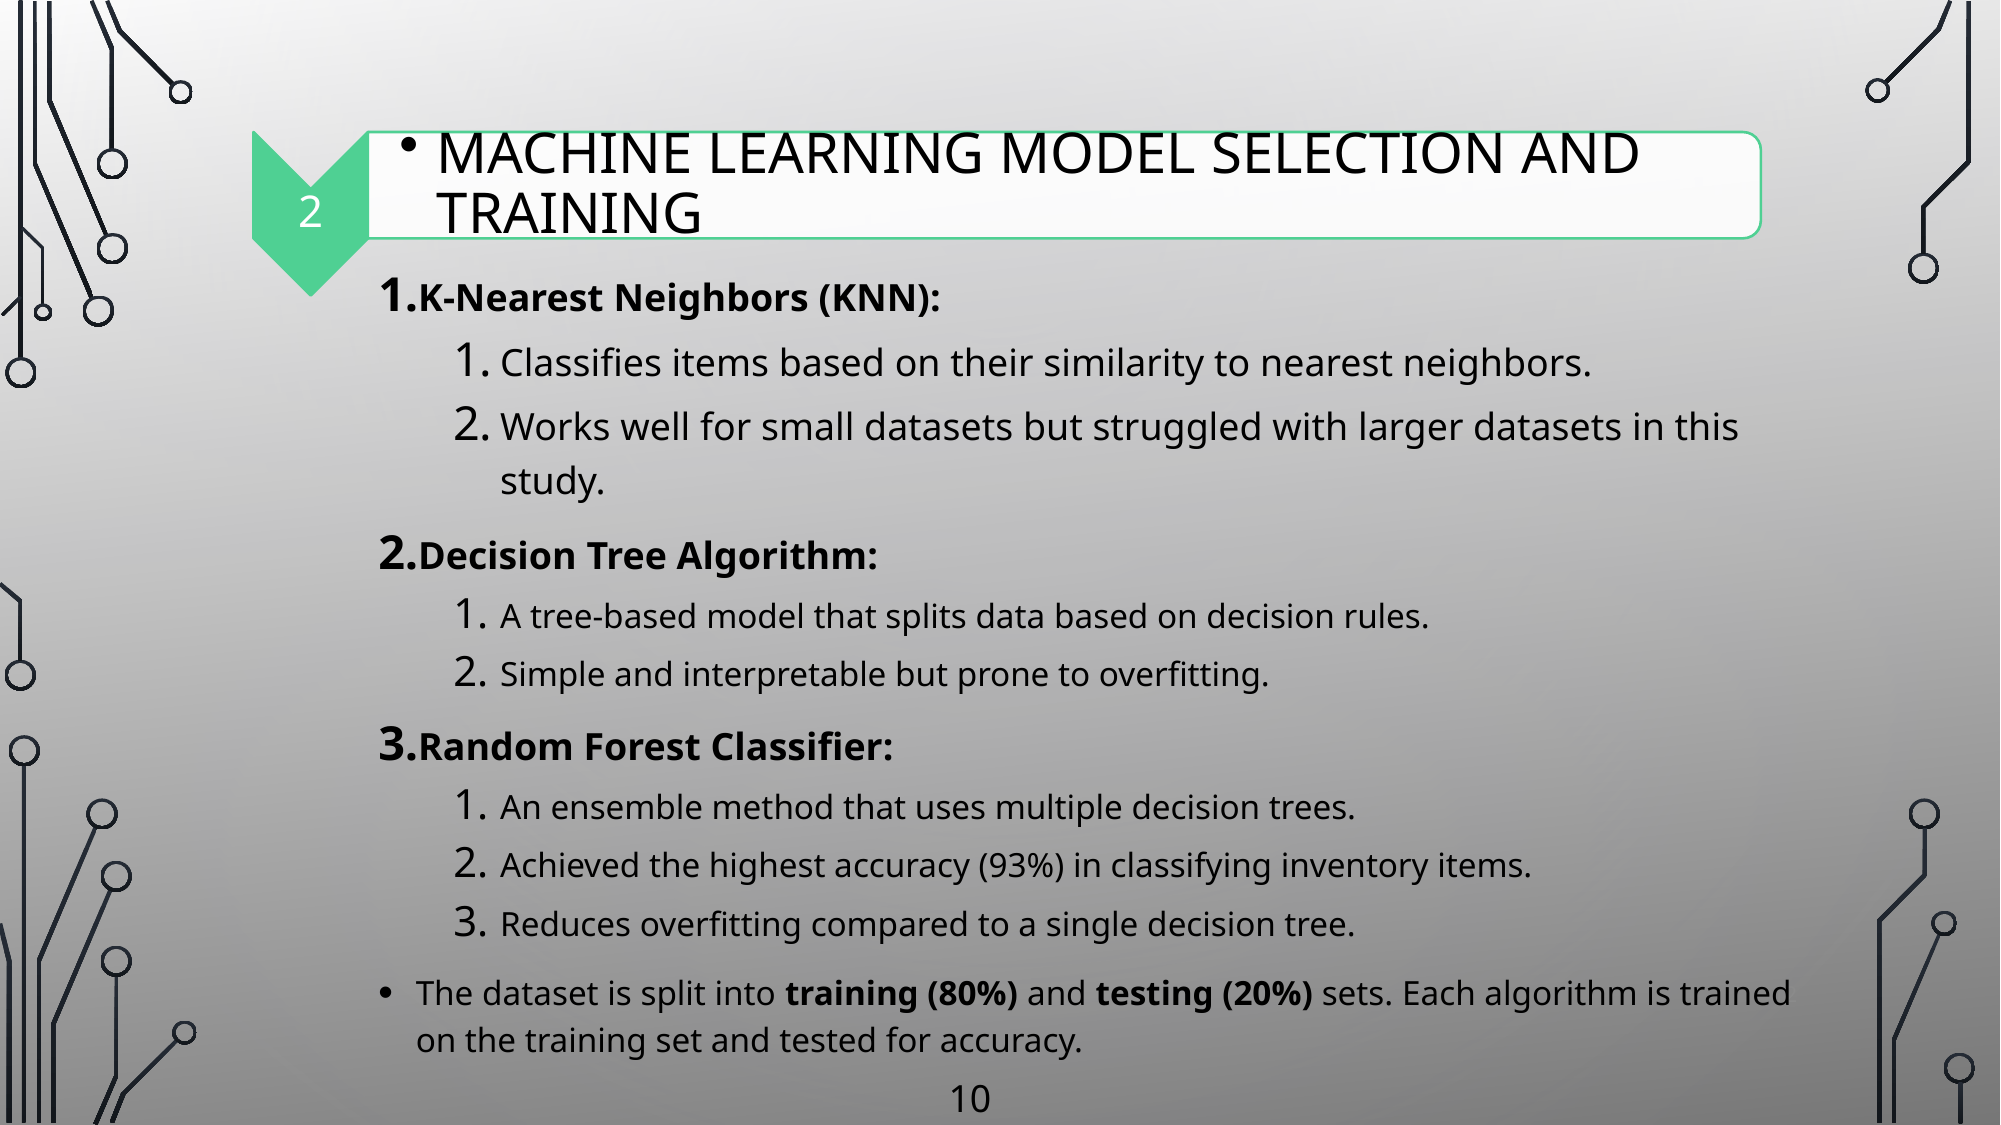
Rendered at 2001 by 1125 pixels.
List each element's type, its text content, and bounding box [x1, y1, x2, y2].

text_box 10 [933, 1067, 1067, 1125]
slide_number 12 [1685, 965, 1813, 1025]
list K-Nearest Neighbors (KNN): Classifies items based on their similarity to nearest neighbors. Works well for small datasets but struggled with larger datasets in this study. Decision Tree Algorithm: A tree-based model that splits data based on decision rules. Simple and interpretable but prone to overfitting. Random Forest Classifier: An ensemble method that uses multiple decision trees. Achieved the highest accuracy (93%) in classifying inventory items. Reduces overfitting compared to a single decision tree. The dataset is split into training (80%) and testing (20%) sets. Each algorithm is trained on the training set and tested for accuracy. [363, 257, 1846, 993]
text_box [253, 131, 1761, 296]
